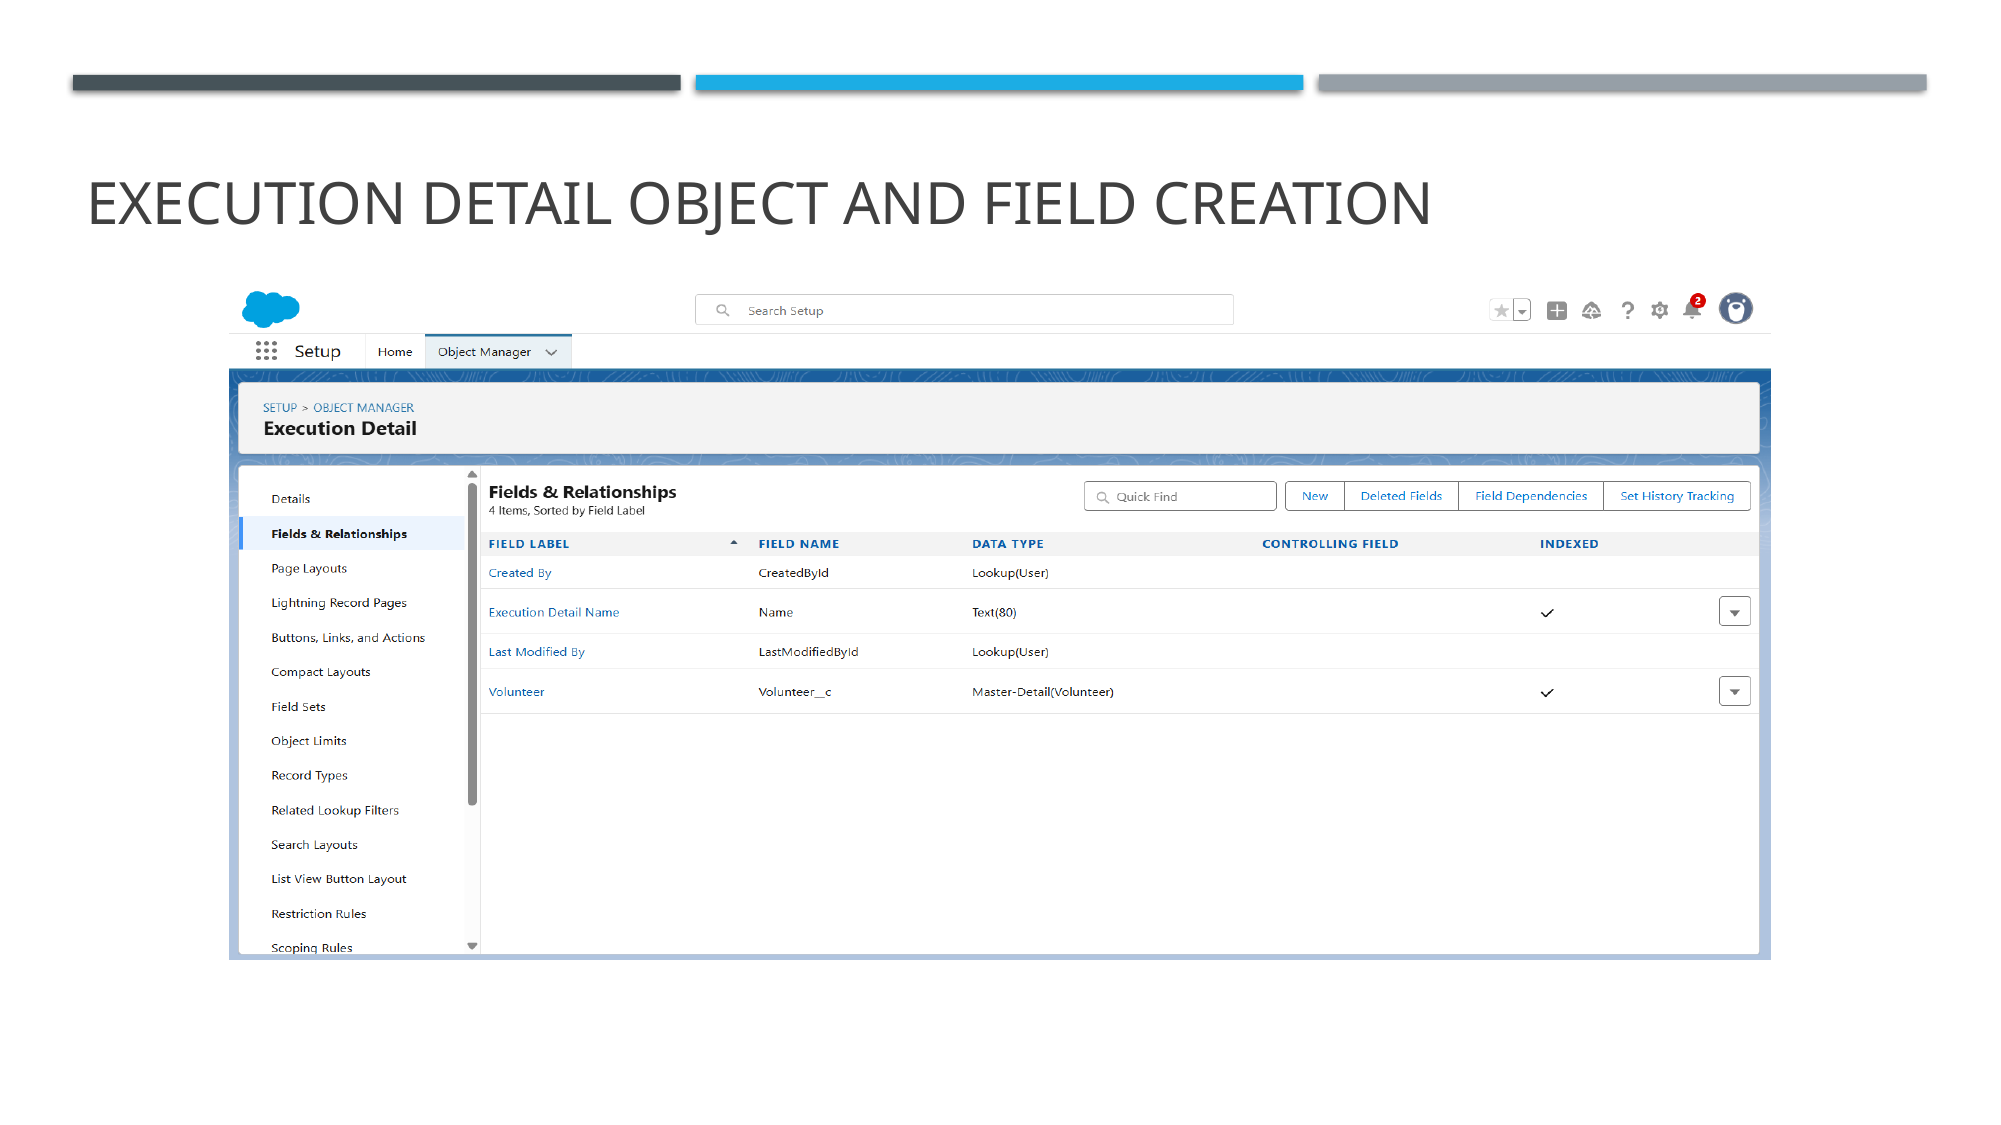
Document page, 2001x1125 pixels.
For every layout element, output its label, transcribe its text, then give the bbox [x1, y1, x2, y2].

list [228, 287, 1772, 961]
title Execution detail Object and field Creation [71, 48, 1881, 244]
